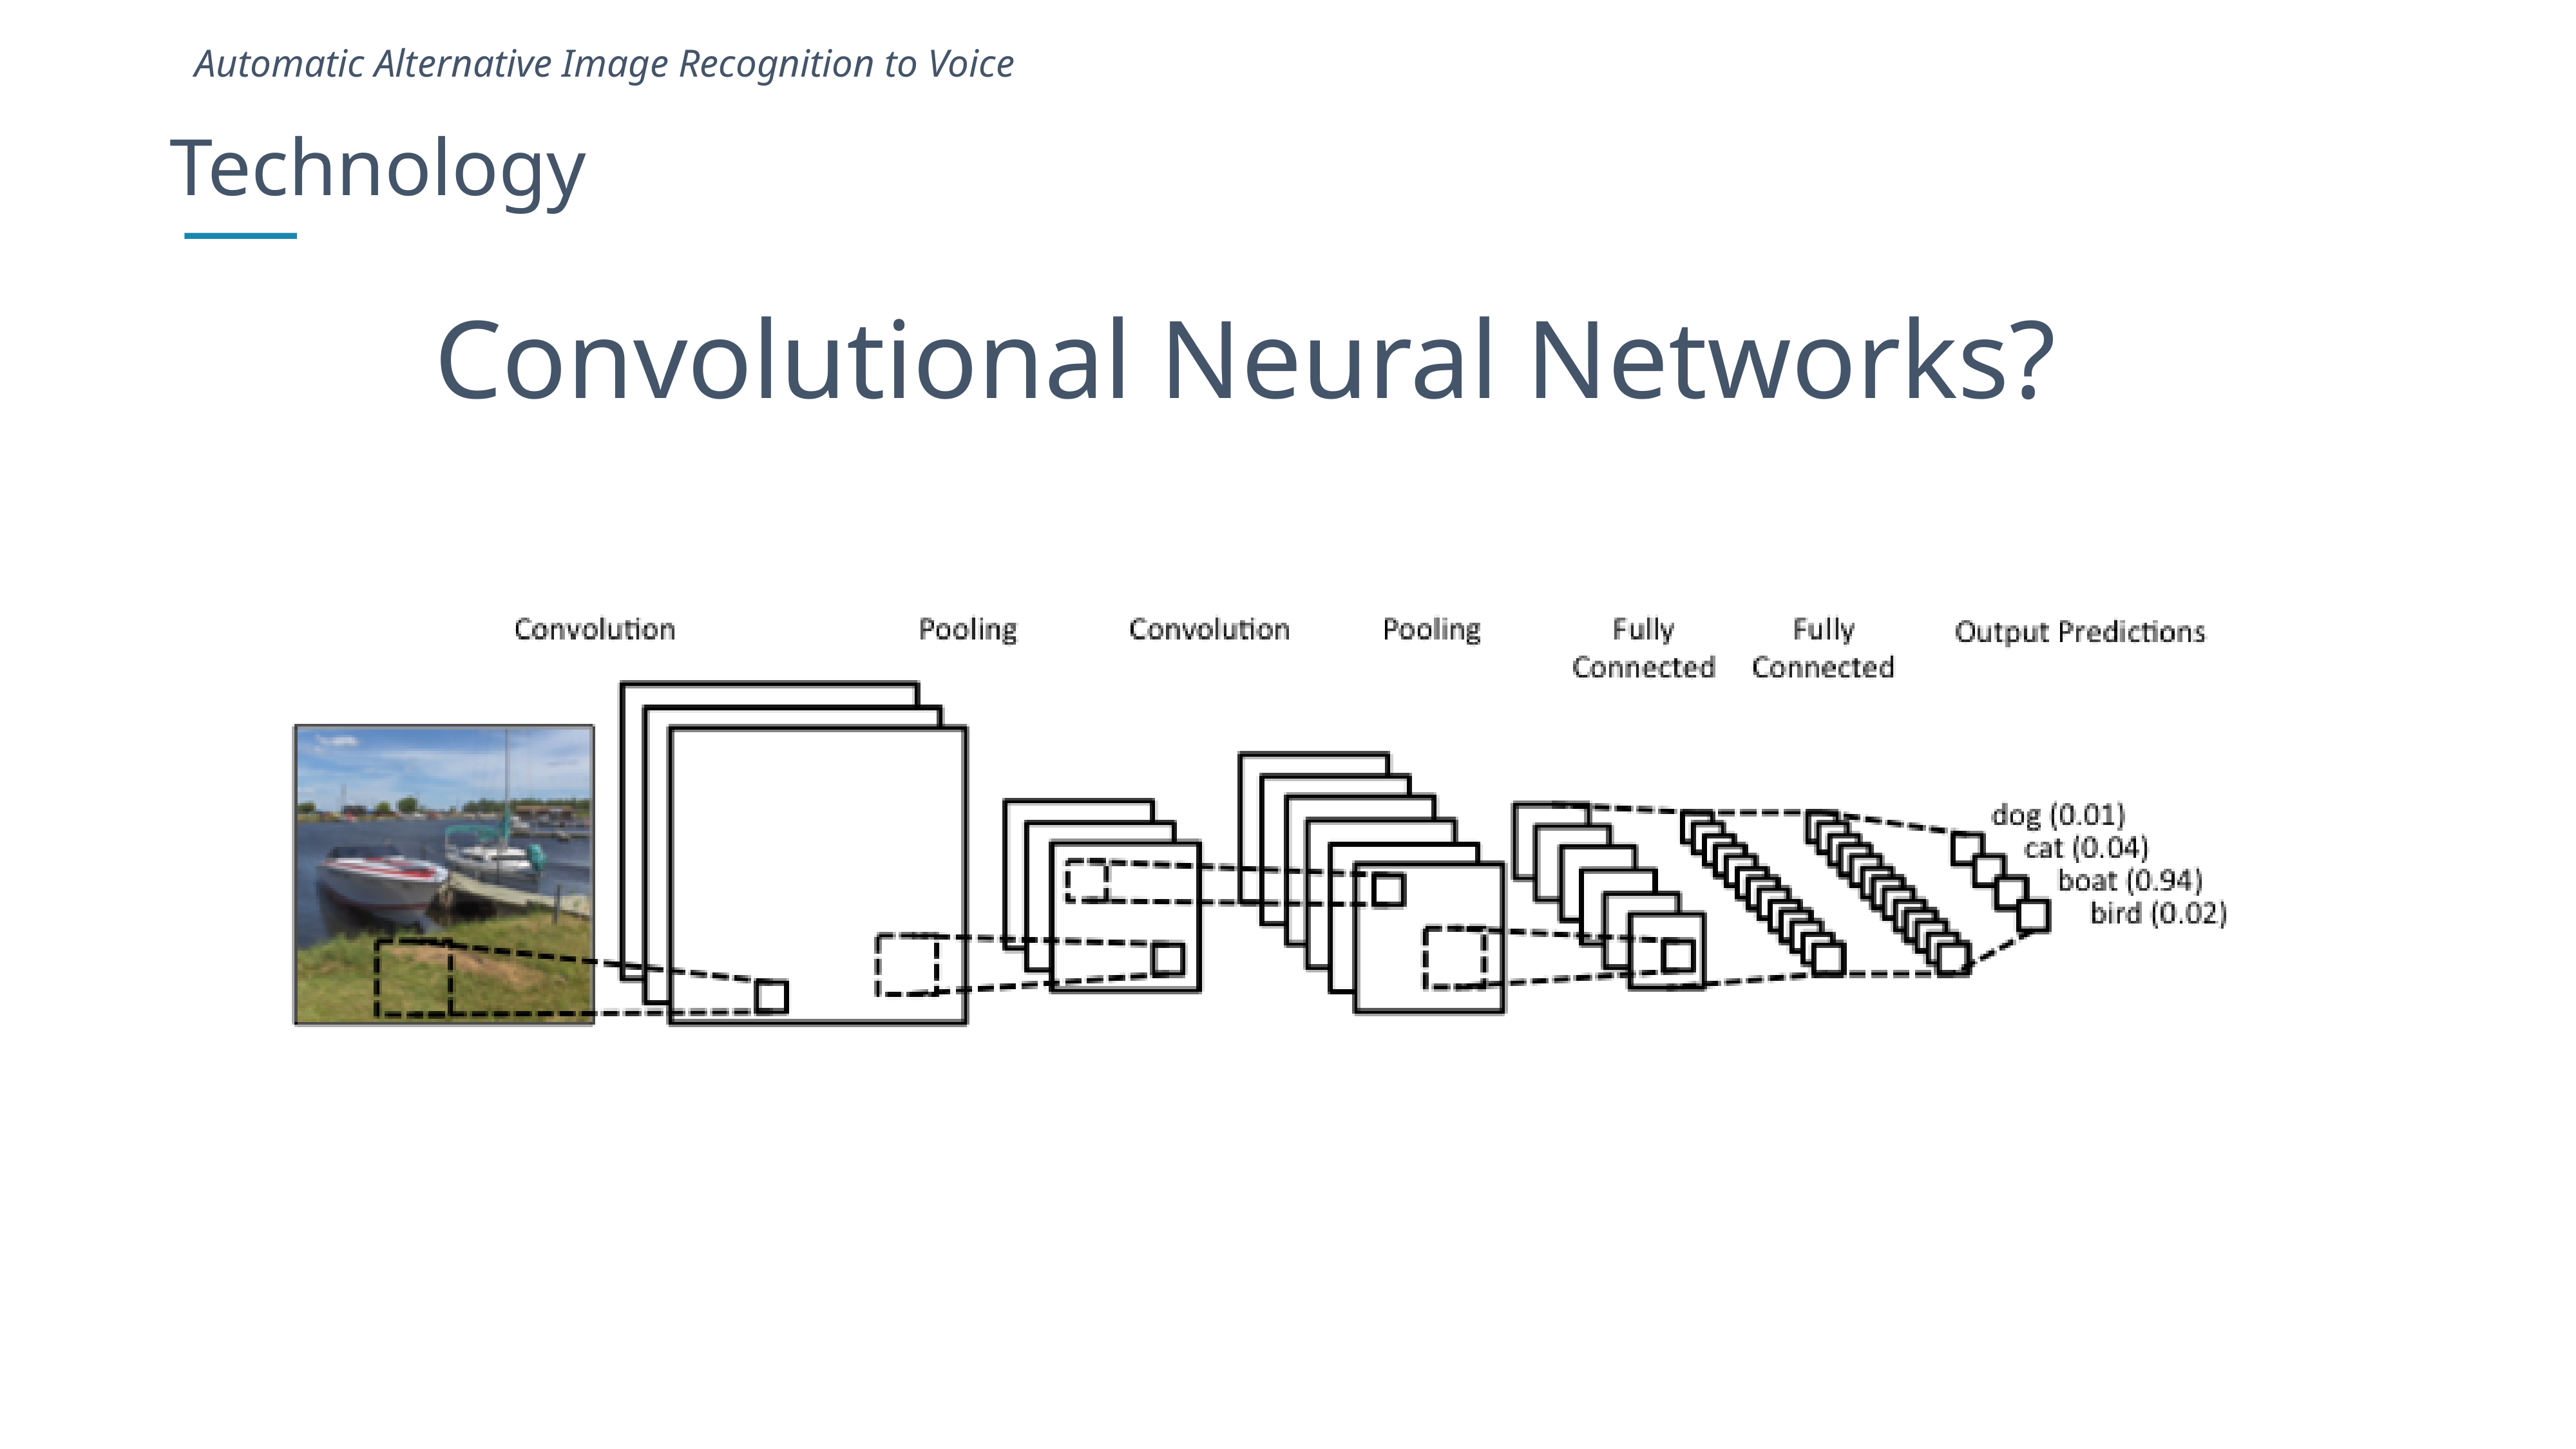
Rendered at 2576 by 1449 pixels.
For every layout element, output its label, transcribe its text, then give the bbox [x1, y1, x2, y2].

picture [240, 538, 2309, 1066]
text_box Technology [169, 117, 587, 211]
text_box [184, 232, 298, 240]
text_box Automatic Alternative Image Recognition to Voice [185, 34, 1025, 90]
text_box Convolutional Neural Networks? [425, 286, 2067, 425]
